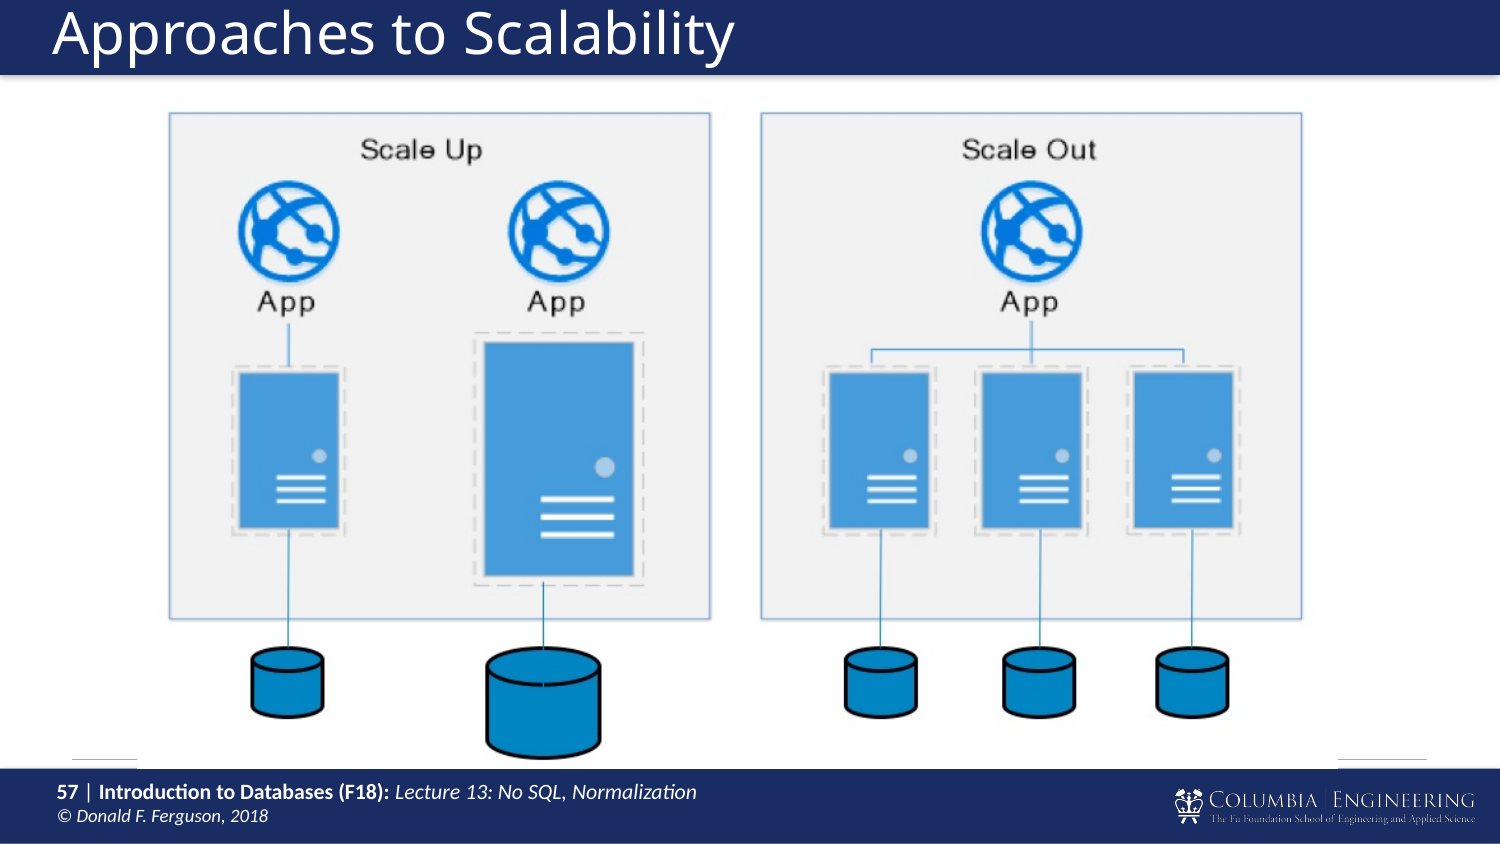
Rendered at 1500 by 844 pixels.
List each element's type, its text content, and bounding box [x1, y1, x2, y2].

picture [137, 96, 1338, 770]
title Approaches to Scalability [37, 0, 1396, 61]
